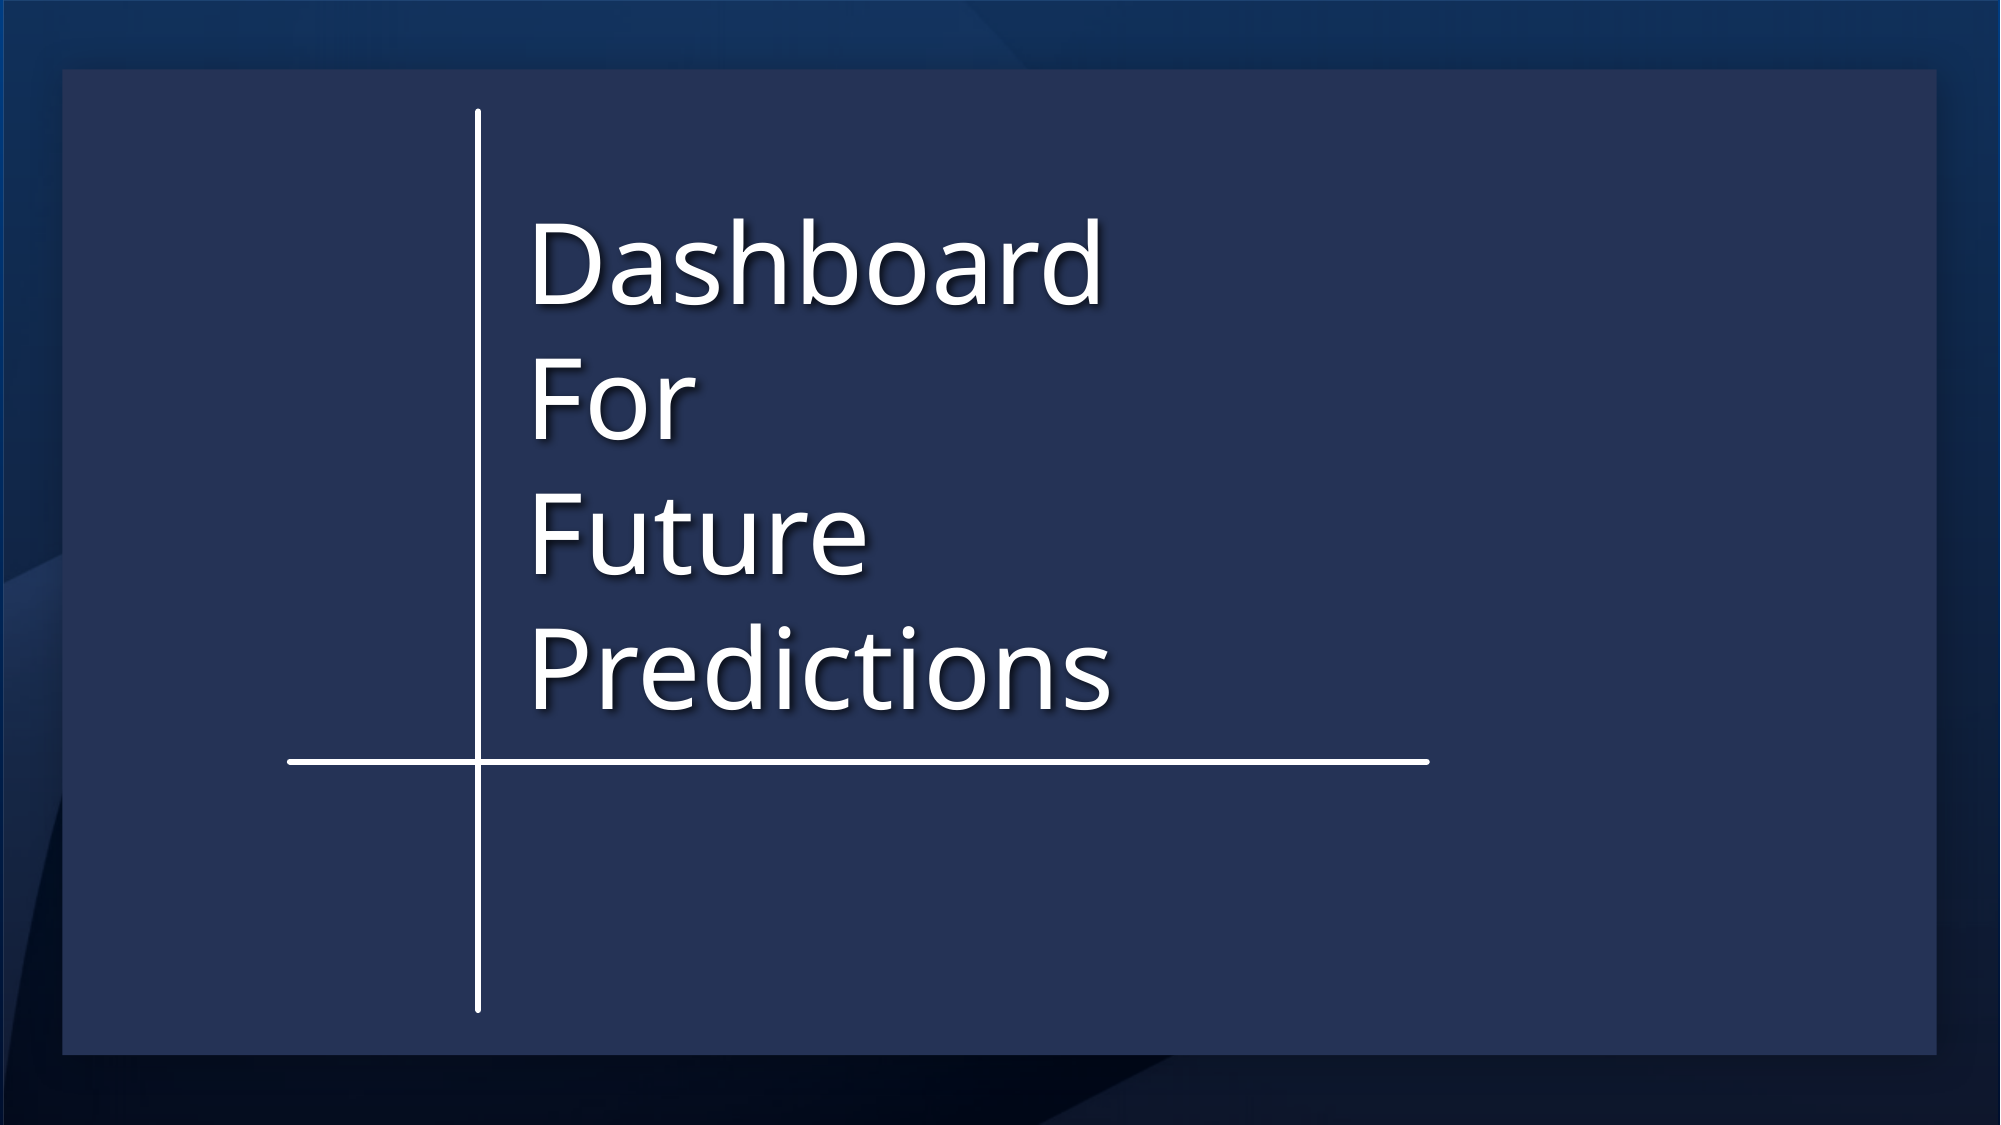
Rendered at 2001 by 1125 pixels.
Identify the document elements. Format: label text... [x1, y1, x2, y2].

text_box Dashboard For Future Predictions [510, 184, 1490, 740]
